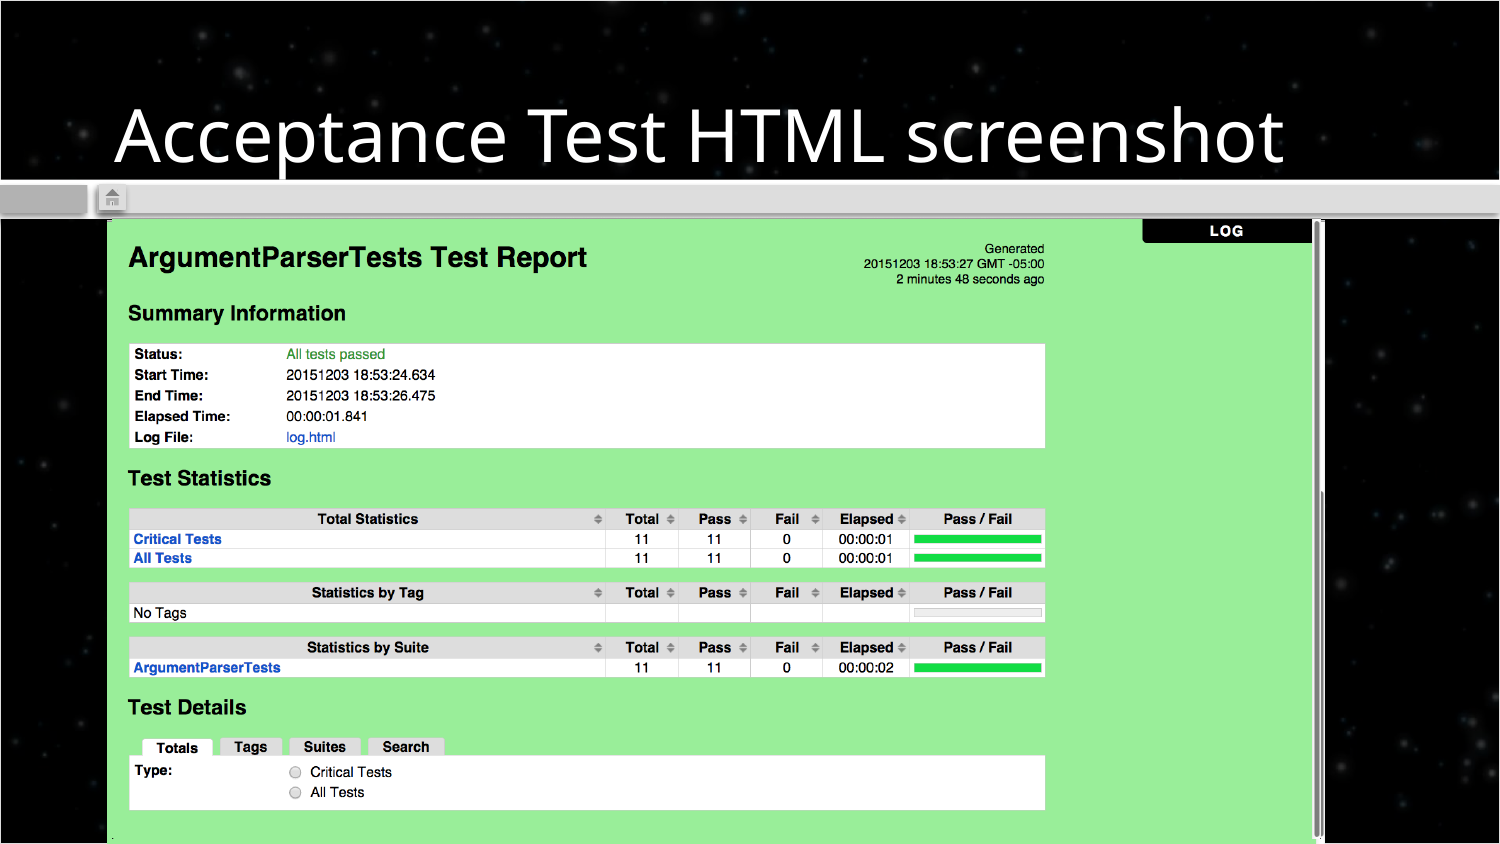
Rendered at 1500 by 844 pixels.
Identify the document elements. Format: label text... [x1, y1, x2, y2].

picture [1, 216, 1499, 844]
title Acceptance Test HTML screenshot [99, 19, 1438, 185]
text_box [99, 184, 126, 210]
picture [1, 1, 1499, 179]
